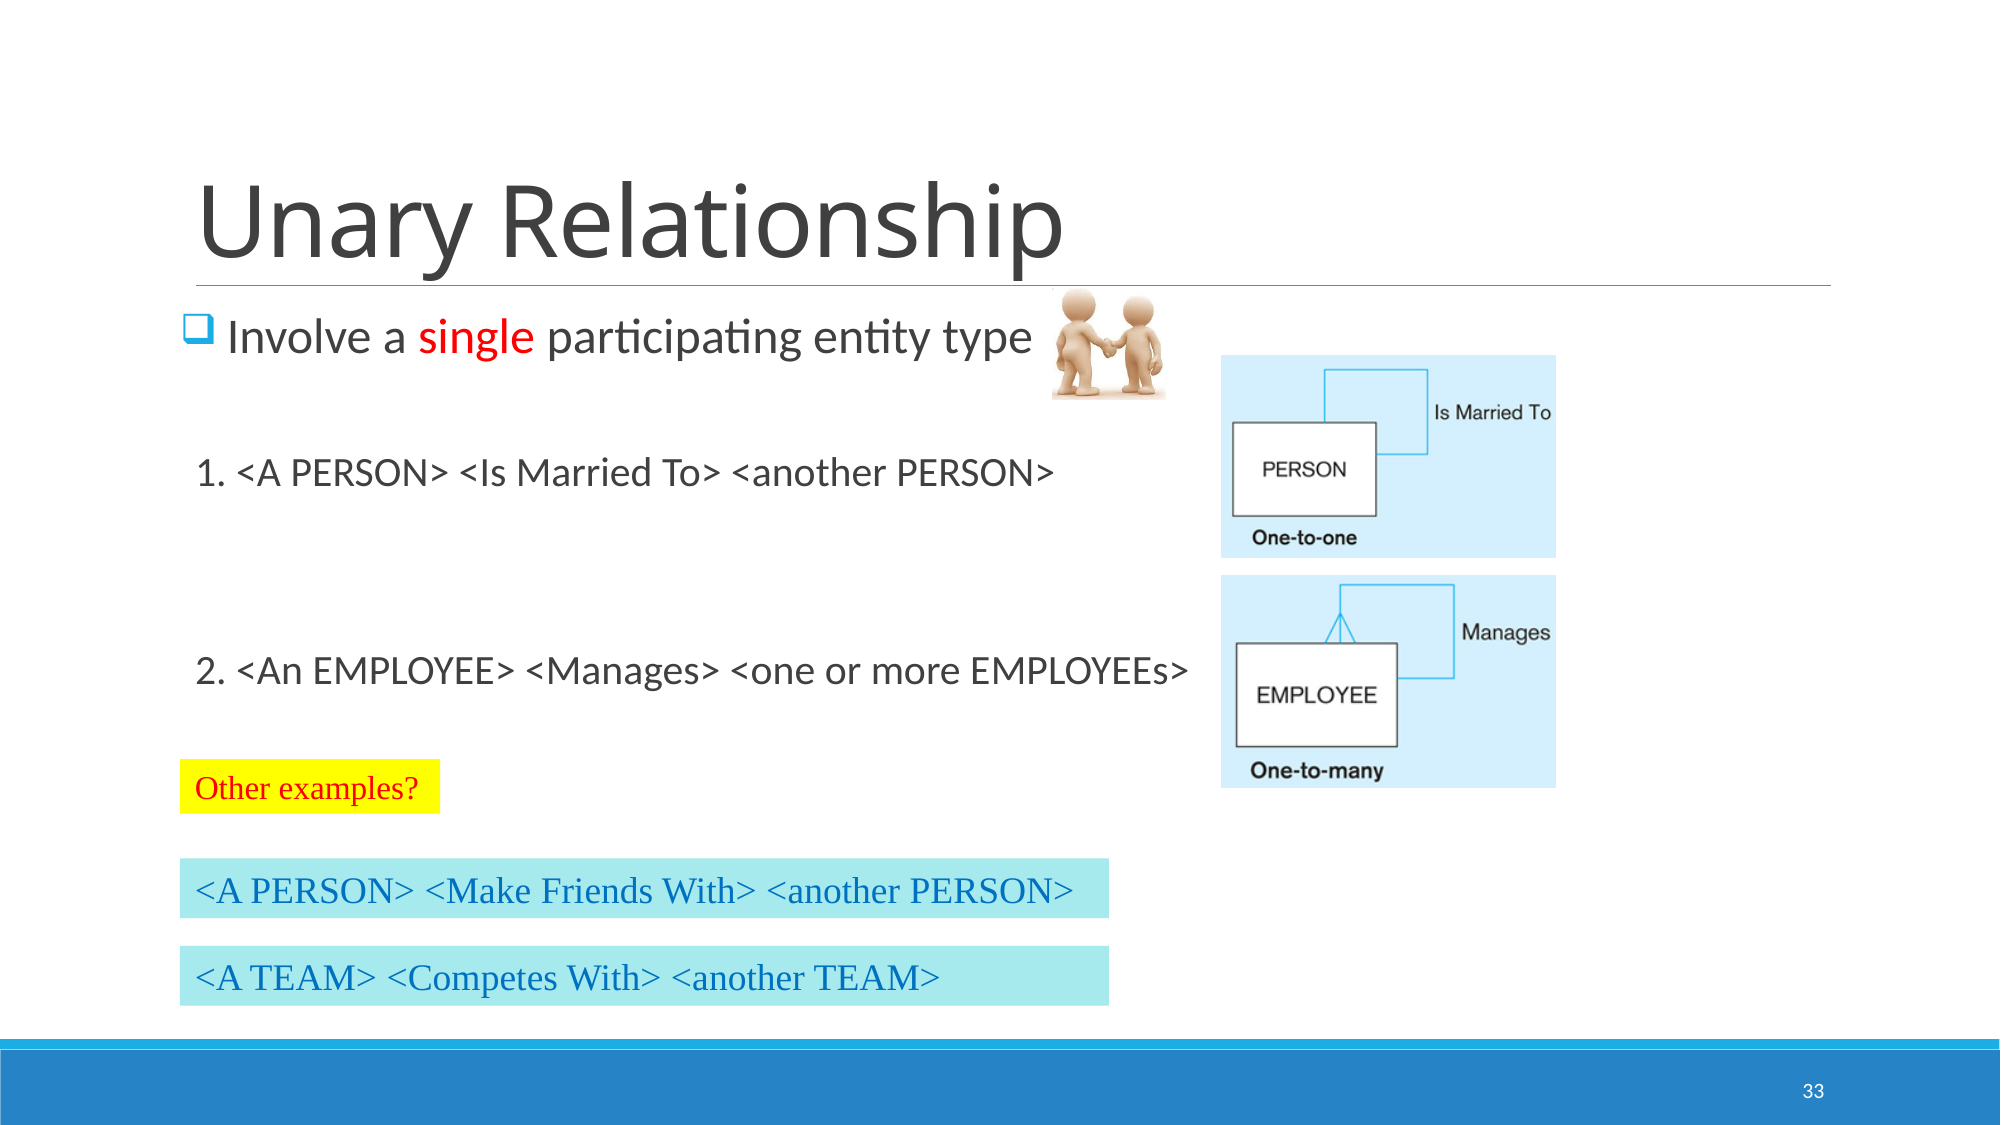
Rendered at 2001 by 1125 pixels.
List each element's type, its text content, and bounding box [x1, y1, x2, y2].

picture [1051, 287, 1167, 401]
text_box <A PERSON> <Make Friends With> <another PERSON> [179, 858, 1109, 919]
list Involve a single participating entity type 1. <A PERSON> <Is Married To> <another PERSON> 2. <An EMPLOYEE> <Manages> <one or more EMPLOYEEs> [180, 302, 1830, 963]
text_box Other examples? [180, 759, 441, 814]
slide_number 33 [1624, 1059, 1840, 1120]
text_box <A TEAM> <Competes With> <another TEAM> [179, 945, 1109, 1006]
title Unary Relationship [180, 47, 1830, 285]
picture [1221, 575, 1557, 788]
picture [1221, 355, 1557, 559]
